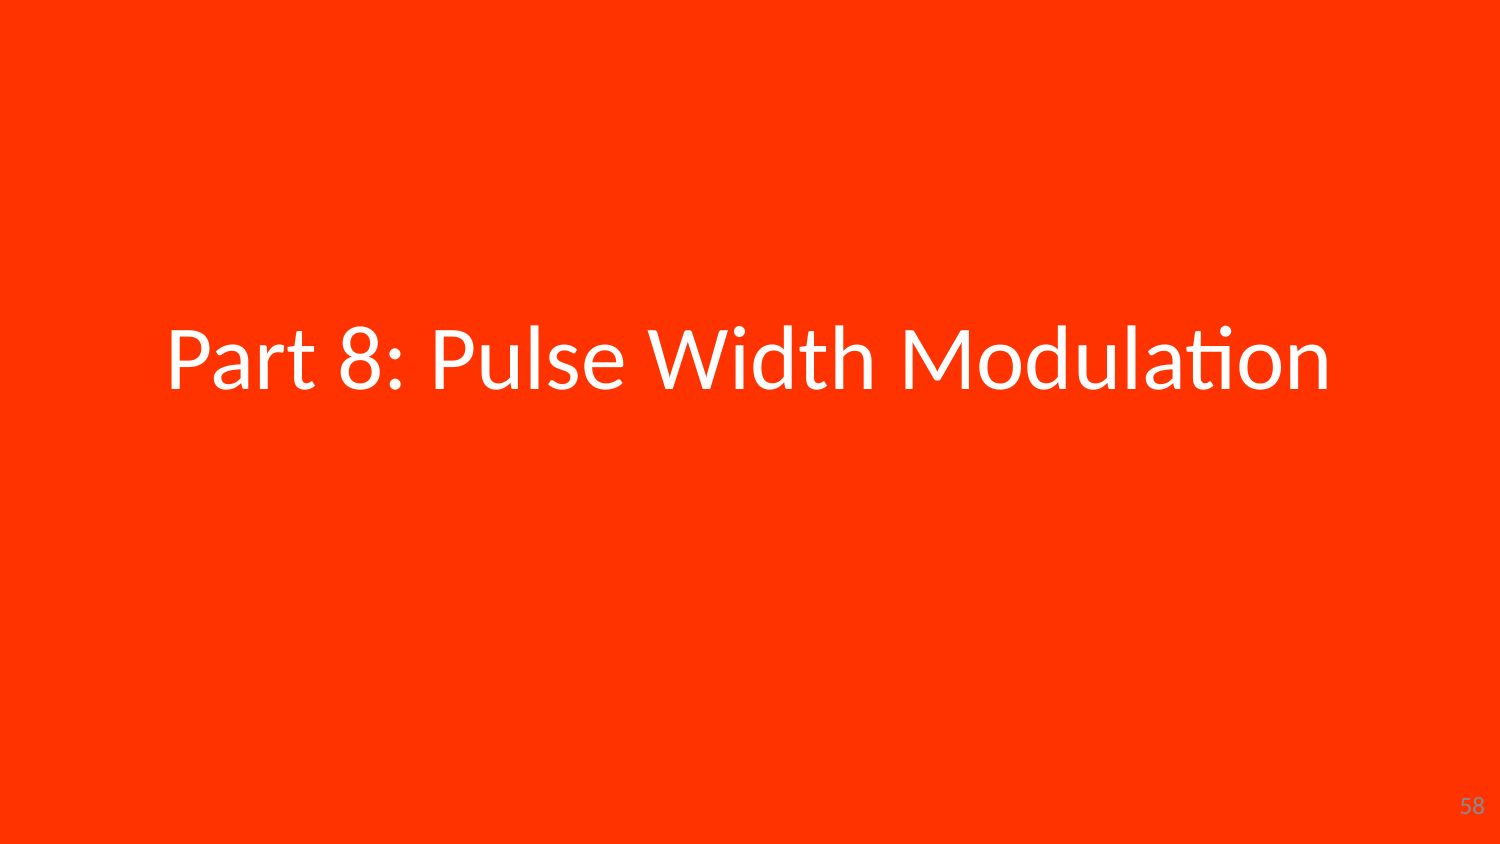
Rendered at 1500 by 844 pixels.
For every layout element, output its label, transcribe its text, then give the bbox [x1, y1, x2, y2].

title Part 8: Pulse Width Modulation [112, 262, 1388, 443]
slide_number 58 [1415, 782, 1500, 828]
